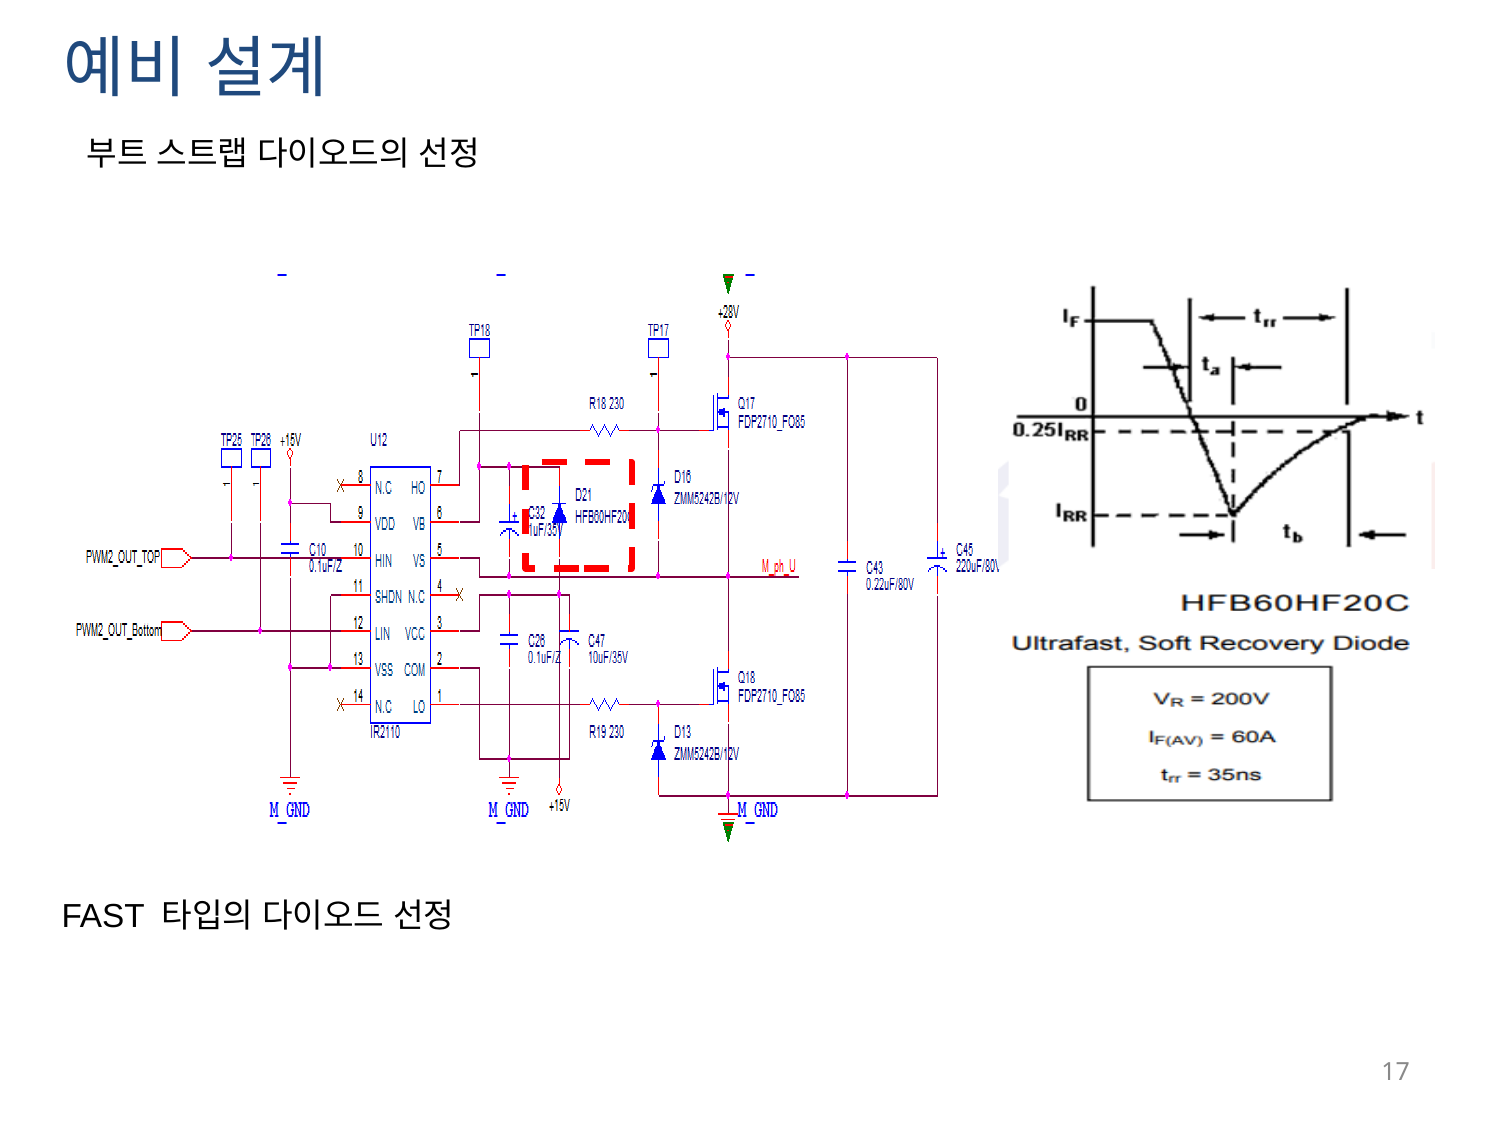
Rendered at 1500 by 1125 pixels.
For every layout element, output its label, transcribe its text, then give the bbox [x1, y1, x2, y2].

text_box 예비 설계 [49, 17, 1394, 112]
picture [64, 272, 1436, 852]
text_box FAST 타입의 다이오드 선정 [46, 878, 1475, 942]
slide_number 17 [1074, 1042, 1425, 1103]
text_box 부트 스트랩 다이오드의 선정 [71, 117, 1500, 180]
